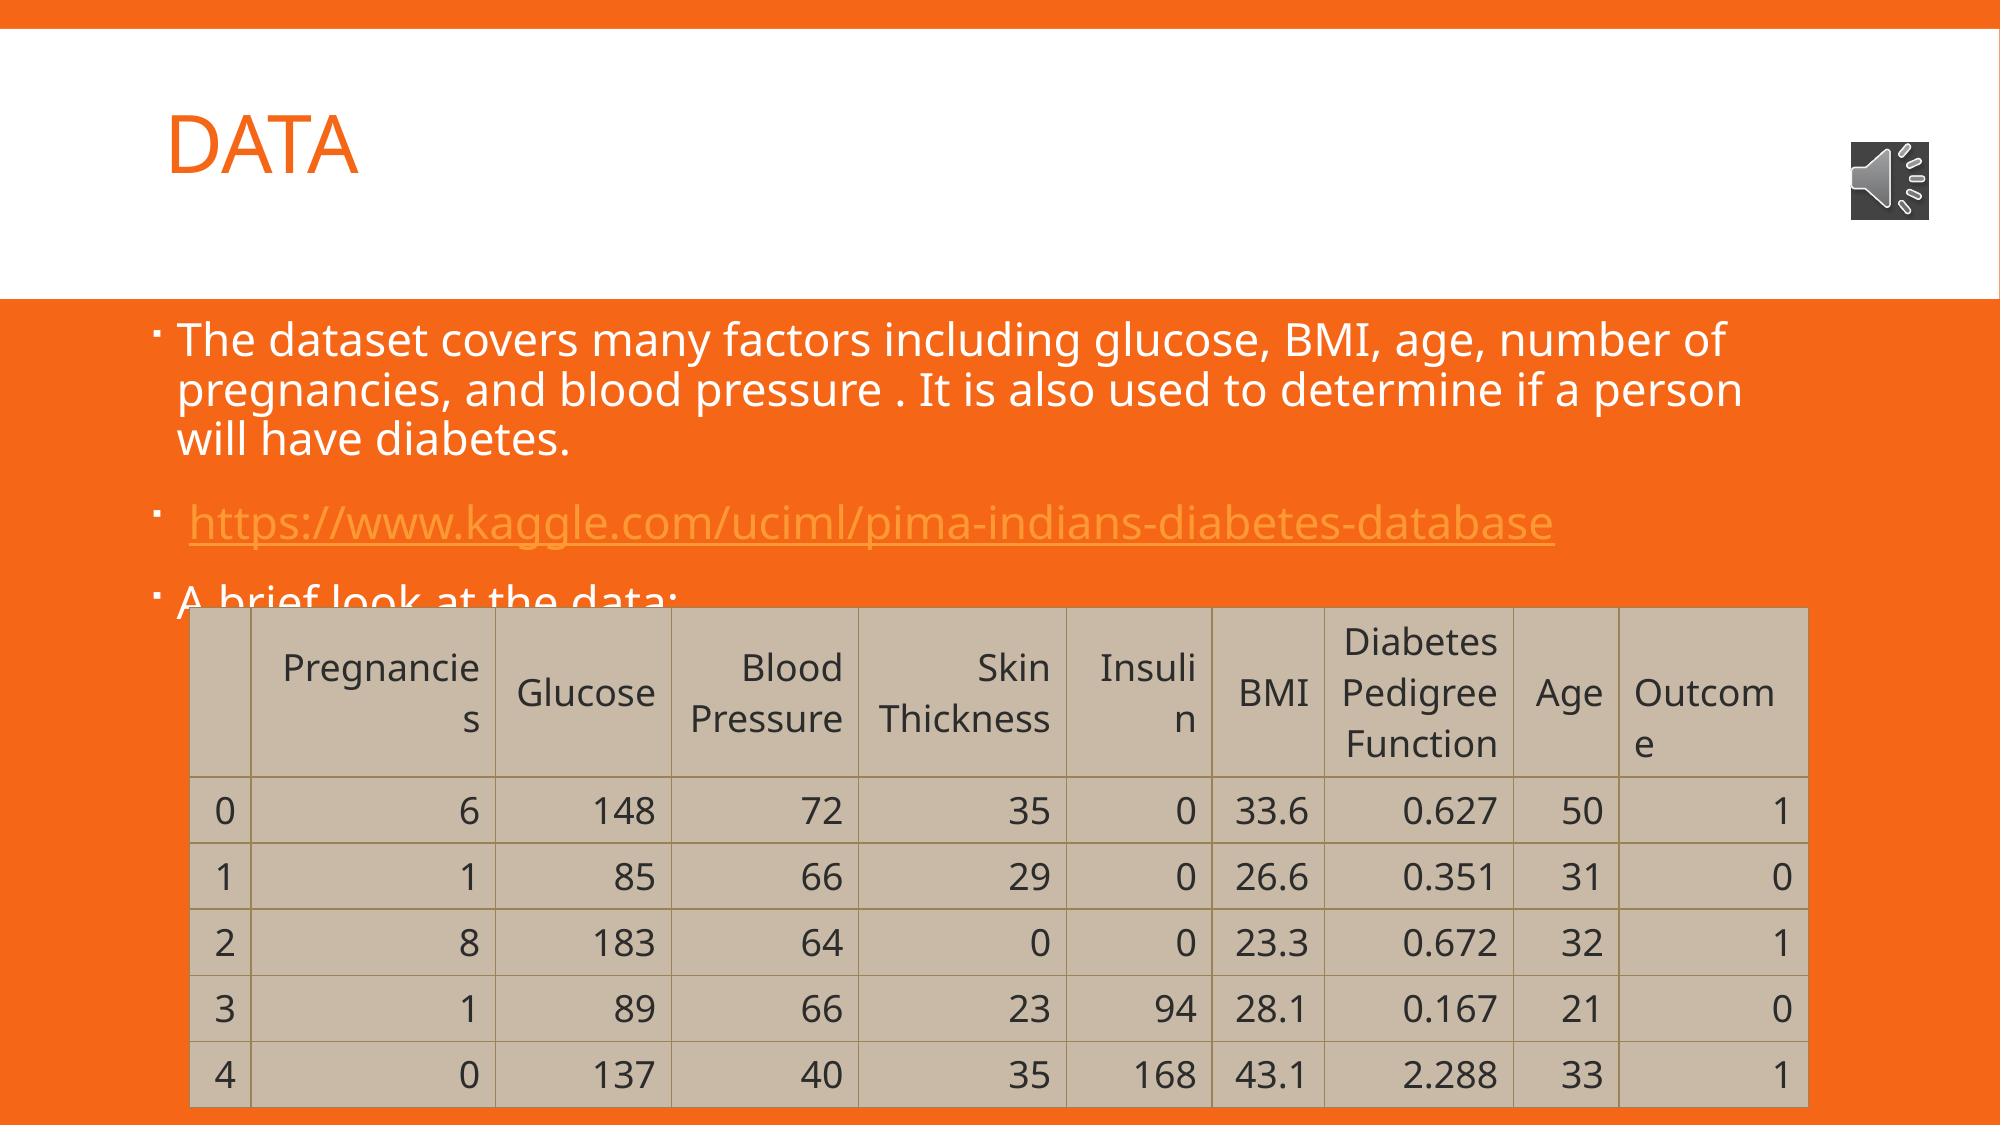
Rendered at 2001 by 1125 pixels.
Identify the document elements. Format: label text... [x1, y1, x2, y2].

table_cell 89 [496, 976, 671, 1041]
table_cell 26.6 [1213, 844, 1324, 908]
table_header Insulin [1067, 608, 1211, 776]
table_cell 1 [1620, 778, 1808, 842]
table_header Skin Thickness [859, 608, 1066, 776]
title Data [149, 99, 1849, 198]
table_cell 3 [190, 976, 250, 1041]
table_header Glucose [496, 608, 671, 776]
table_header Pregnancies [252, 608, 495, 776]
table_cell 72 [672, 778, 858, 842]
table_cell 28.1 [1213, 976, 1324, 1041]
table_cell 1 [190, 844, 250, 908]
table_cell 8 [252, 910, 495, 975]
table_cell 35 [859, 778, 1066, 842]
table_cell 33.6 [1213, 778, 1324, 842]
table_cell 0.167 [1325, 976, 1513, 1041]
table_cell 29 [859, 844, 1066, 908]
table_cell 50 [1514, 778, 1618, 842]
table_cell 1 [252, 844, 495, 908]
table_cell 137 [496, 1042, 671, 1107]
table_cell 23 [859, 976, 1066, 1041]
table_cell 64 [672, 910, 858, 975]
table_cell 168 [1067, 1042, 1211, 1107]
table_cell 66 [672, 844, 858, 908]
table_cell 66 [672, 976, 858, 1041]
table_header Outcome [1620, 608, 1808, 776]
table_header Blood Pressure [672, 608, 858, 776]
table_cell 4 [190, 1042, 250, 1107]
table_cell 0.627 [1325, 778, 1513, 842]
table_header BMI [1213, 608, 1324, 776]
table_cell 2 [190, 910, 250, 975]
table_cell 1 [1620, 910, 1808, 975]
table_cell 0 [190, 778, 250, 842]
table_cell 33 [1514, 1042, 1618, 1107]
table_cell 0 [1620, 844, 1808, 908]
table_cell 31 [1514, 844, 1618, 908]
table_cell 43.1 [1213, 1042, 1324, 1107]
table_cell 0 [1067, 778, 1211, 842]
table_cell 2.288 [1325, 1042, 1513, 1107]
table_cell 35 [859, 1042, 1066, 1107]
table_cell 0.672 [1325, 910, 1513, 975]
table_header Age [1514, 608, 1618, 776]
picture [1849, 140, 1931, 222]
table_cell 0 [859, 910, 1066, 975]
table_cell 21 [1514, 976, 1618, 1041]
table_cell 1 [1620, 1042, 1808, 1107]
table_cell 148 [496, 778, 671, 842]
table_cell 0 [1067, 844, 1211, 908]
table_cell 0.351 [1325, 844, 1513, 908]
table_header Diabetes Pedigree Function [1325, 608, 1513, 776]
table_cell 94 [1067, 976, 1211, 1041]
list The dataset covers many factors including glucose, BMI, age, number of pregnancies, and blood pressure . It is also used to determine if a person will have diabetes. https://www.kaggle.com/uciml/pima-indians-diabetes-database A brief look at the data: [131, 309, 1831, 675]
table_cell 40 [672, 1042, 858, 1107]
table_header [190, 608, 250, 776]
table_cell 1 [252, 976, 495, 1041]
table_cell 85 [496, 844, 671, 908]
table_cell 23.3 [1213, 910, 1324, 975]
table_cell 6 [252, 778, 495, 842]
table_cell 0 [1620, 976, 1808, 1041]
table_cell 183 [496, 910, 671, 975]
table_cell 0 [252, 1042, 495, 1107]
table_cell 32 [1514, 910, 1618, 975]
table_cell 0 [1067, 910, 1211, 975]
